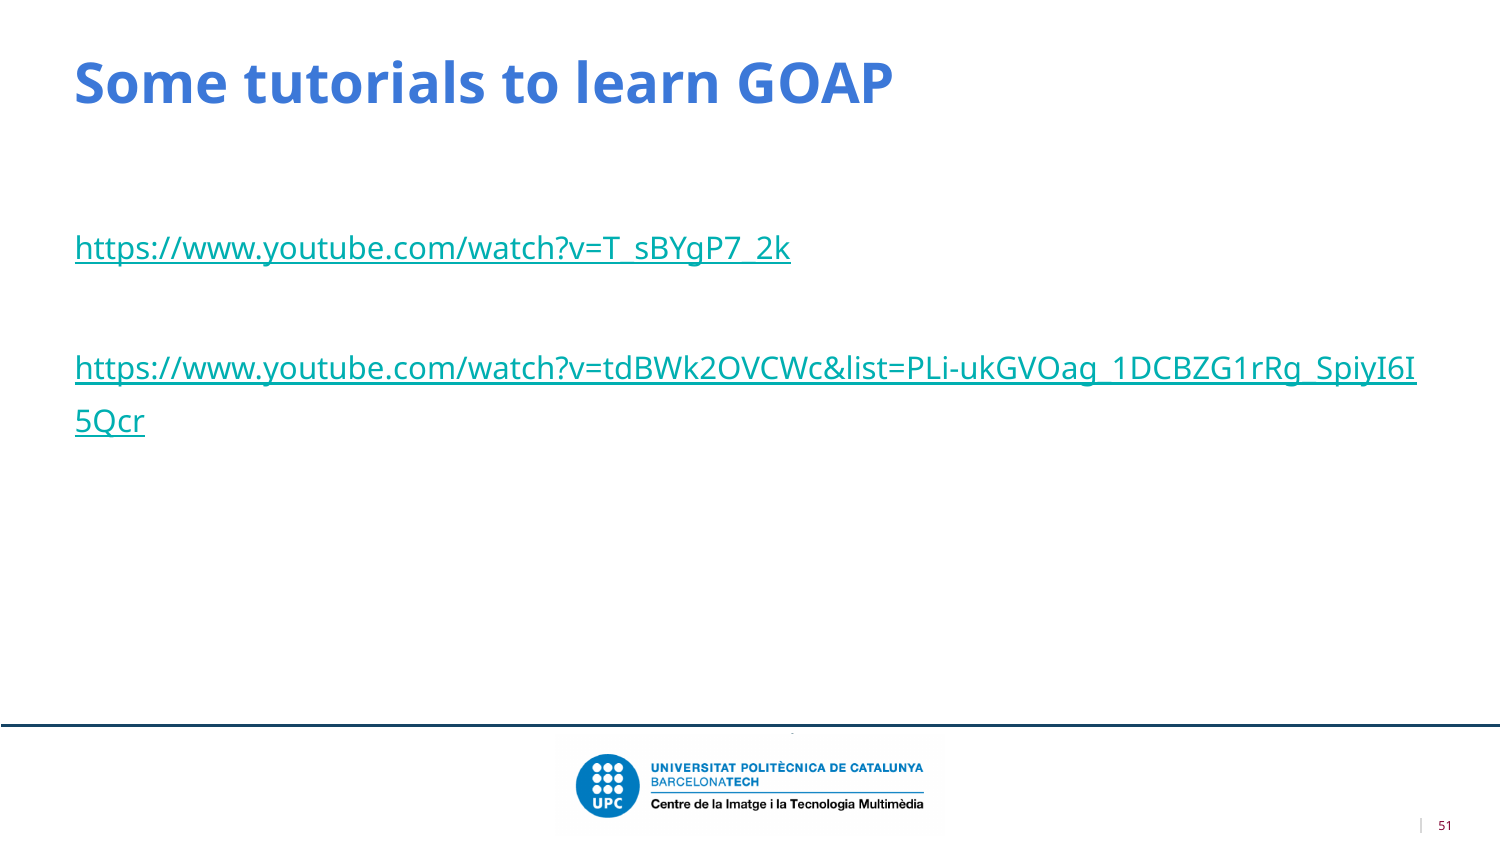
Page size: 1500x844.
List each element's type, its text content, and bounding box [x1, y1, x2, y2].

picture [555, 735, 945, 836]
list https://www.youtube.com/watch?v=T_sBYgP7_2k https://www.youtube.com/watch?v=tdBWk2OVCWc&list=PLi-ukGVOag_1DCBZG1rRg_SpiyI6I5Qcr [74, 169, 1428, 735]
list Some tutorials to learn GOAP [74, 47, 1428, 131]
